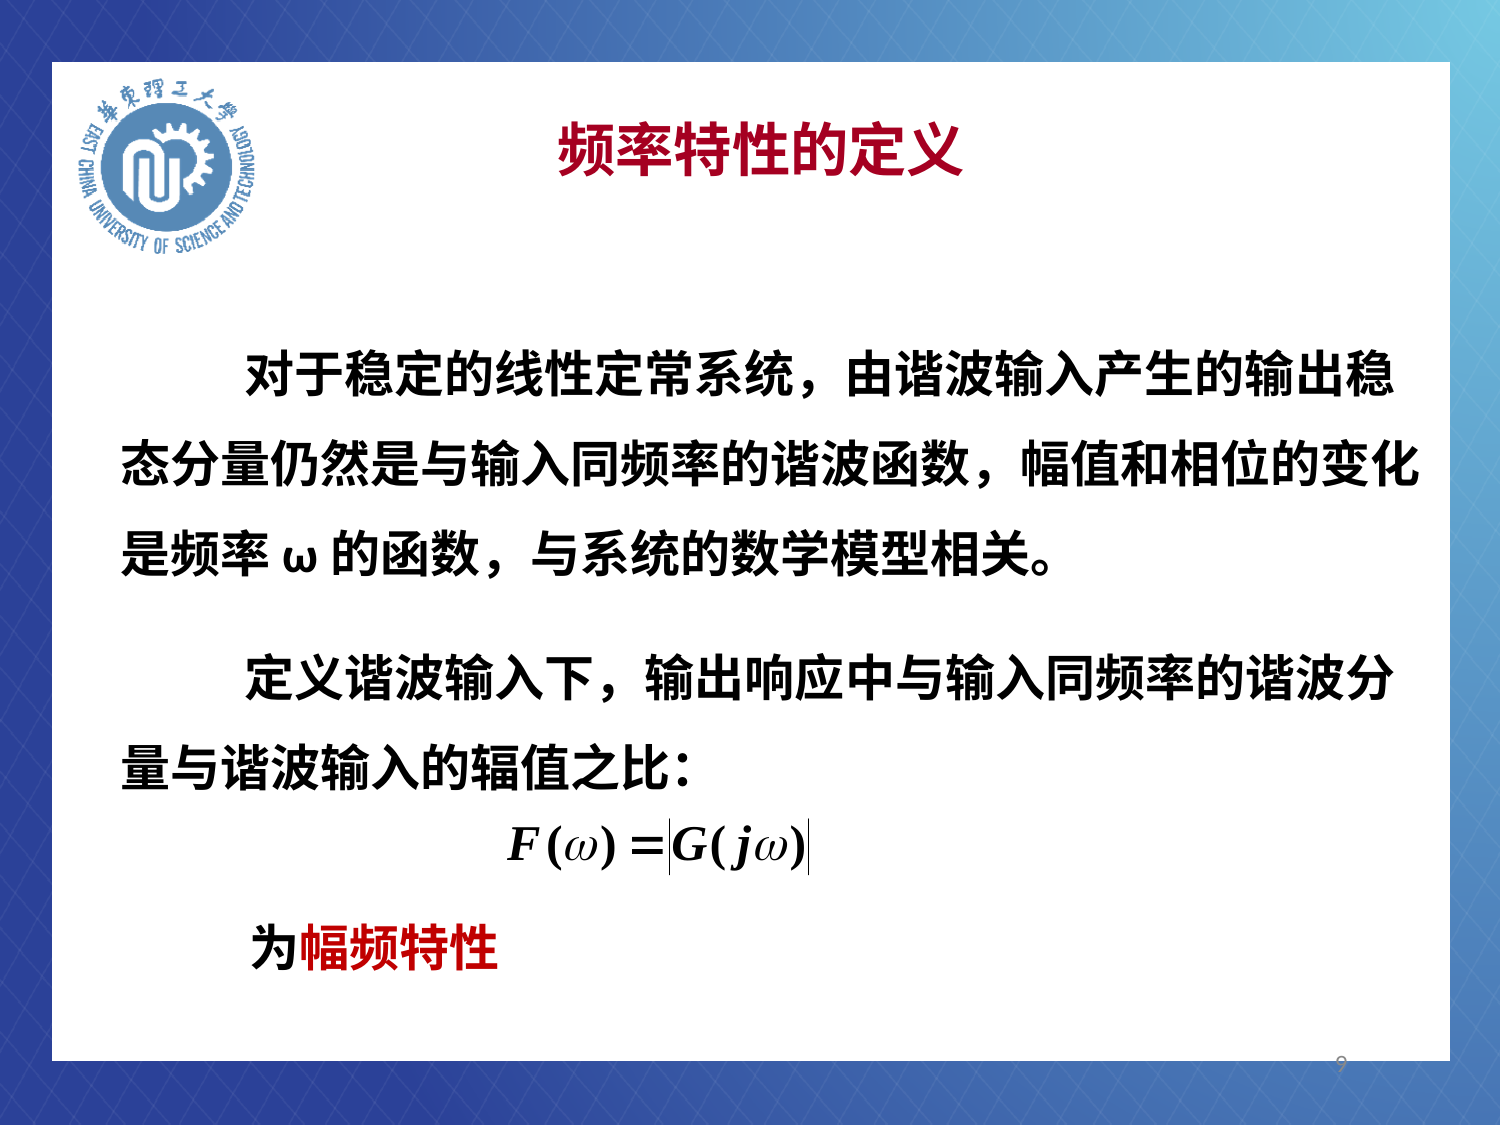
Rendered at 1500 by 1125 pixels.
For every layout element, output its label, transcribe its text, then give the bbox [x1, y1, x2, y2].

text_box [502, 813, 814, 880]
text_box 定义谐波输入下，输出响应中与输入同频率的谐波分量与谐波输入的辐值之比： [105, 609, 1430, 805]
text_box 为幅频特性 [234, 878, 519, 984]
text_box 频率特性的定义 [542, 105, 981, 191]
picture [0, 0, 1500, 1125]
text_box 对于稳定的线性定常系统，由谐波输入产生的输出稳态分量仍然是与输入同频率的谐波函数，幅值和相位的变化是频率ω的函数，与系统的数学模型相关。 [105, 304, 1453, 590]
slide_number 9 [1050, 1025, 1363, 1100]
